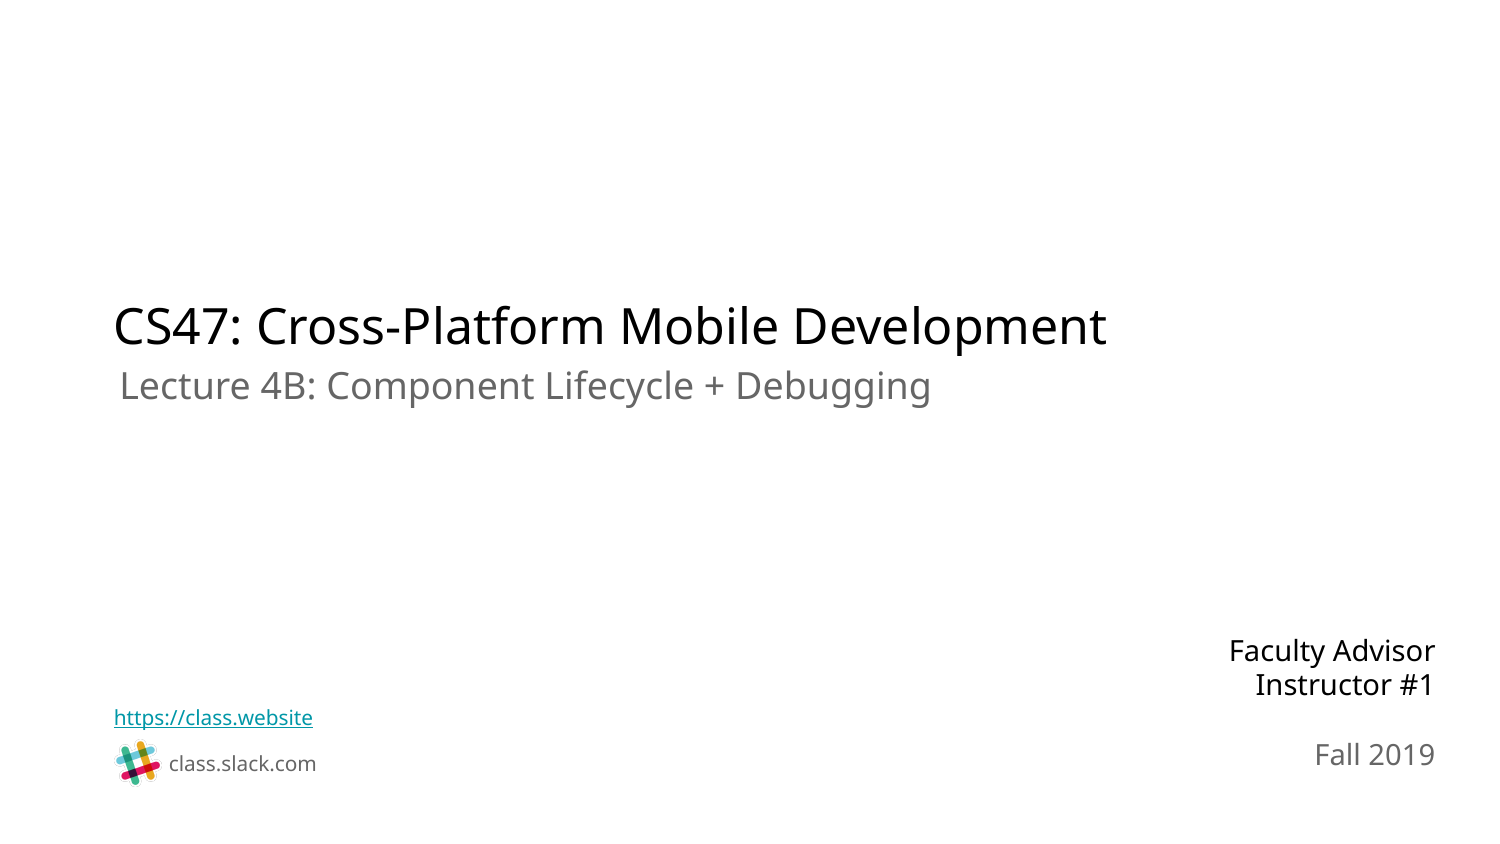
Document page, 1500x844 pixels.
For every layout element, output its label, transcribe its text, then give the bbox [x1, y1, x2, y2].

text_box Faculty Advisor Instructor #1 Fall 2019 [903, 601, 1451, 787]
text_box https://class.website [98, 686, 503, 751]
text_box Lecture 4B: Component Lifecycle + Debugging [104, 347, 1216, 452]
text_box CS47: Cross-Platform Mobile Development [98, 279, 1289, 379]
text_box class.slack.com [166, 744, 702, 782]
picture [114, 739, 162, 787]
